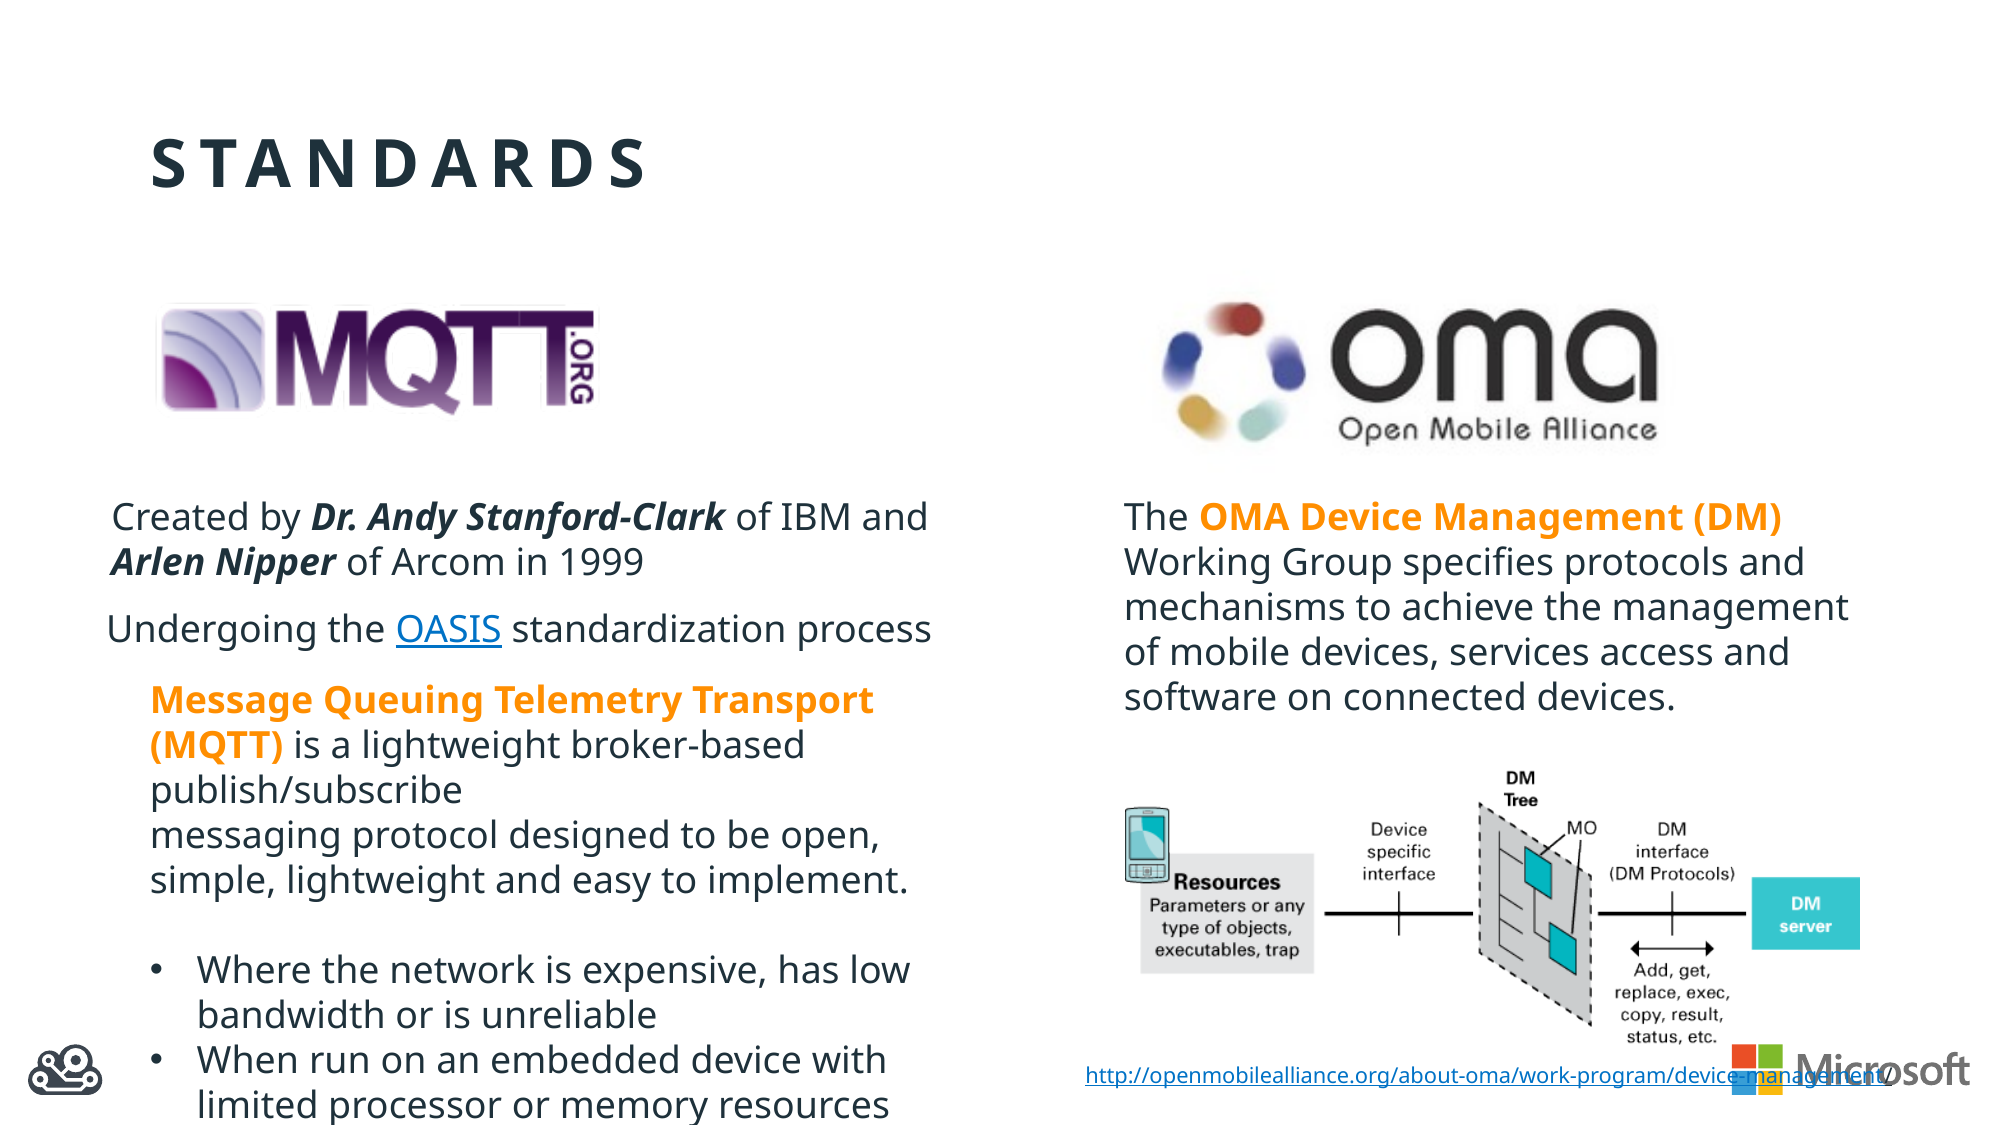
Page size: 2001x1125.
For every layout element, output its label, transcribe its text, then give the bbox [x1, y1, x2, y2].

text_box Created by Dr. Andy Stanford-Clark of IBM and Arlen Nipper of Arcom in 1999 [96, 485, 954, 591]
text_box The OMA Device Management (DM) Working Group specifies protocols and mechanisms to achieve the management of mobile devices, services access and software on connected devices. [1108, 485, 1885, 726]
title standards [135, 57, 1860, 275]
text_box Message Queuing Telemetry Transport (MQTT) is a lightweight broker-based publish/subscribe messaging protocol designed to be open, simple, lightweight and easy to implement. Where the network is expensive, has low bandwidth or is unreliable When run on an embedded device with limited processor or memory resources [134, 668, 1005, 1125]
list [1108, 237, 1712, 489]
picture [134, 298, 623, 427]
text_box Undergoing the OASIS standardization process [91, 597, 948, 664]
picture [1125, 763, 1861, 1050]
text_box http://openmobilealliance.org/about-oma/work-program/device-management/ [1070, 1053, 1914, 1099]
